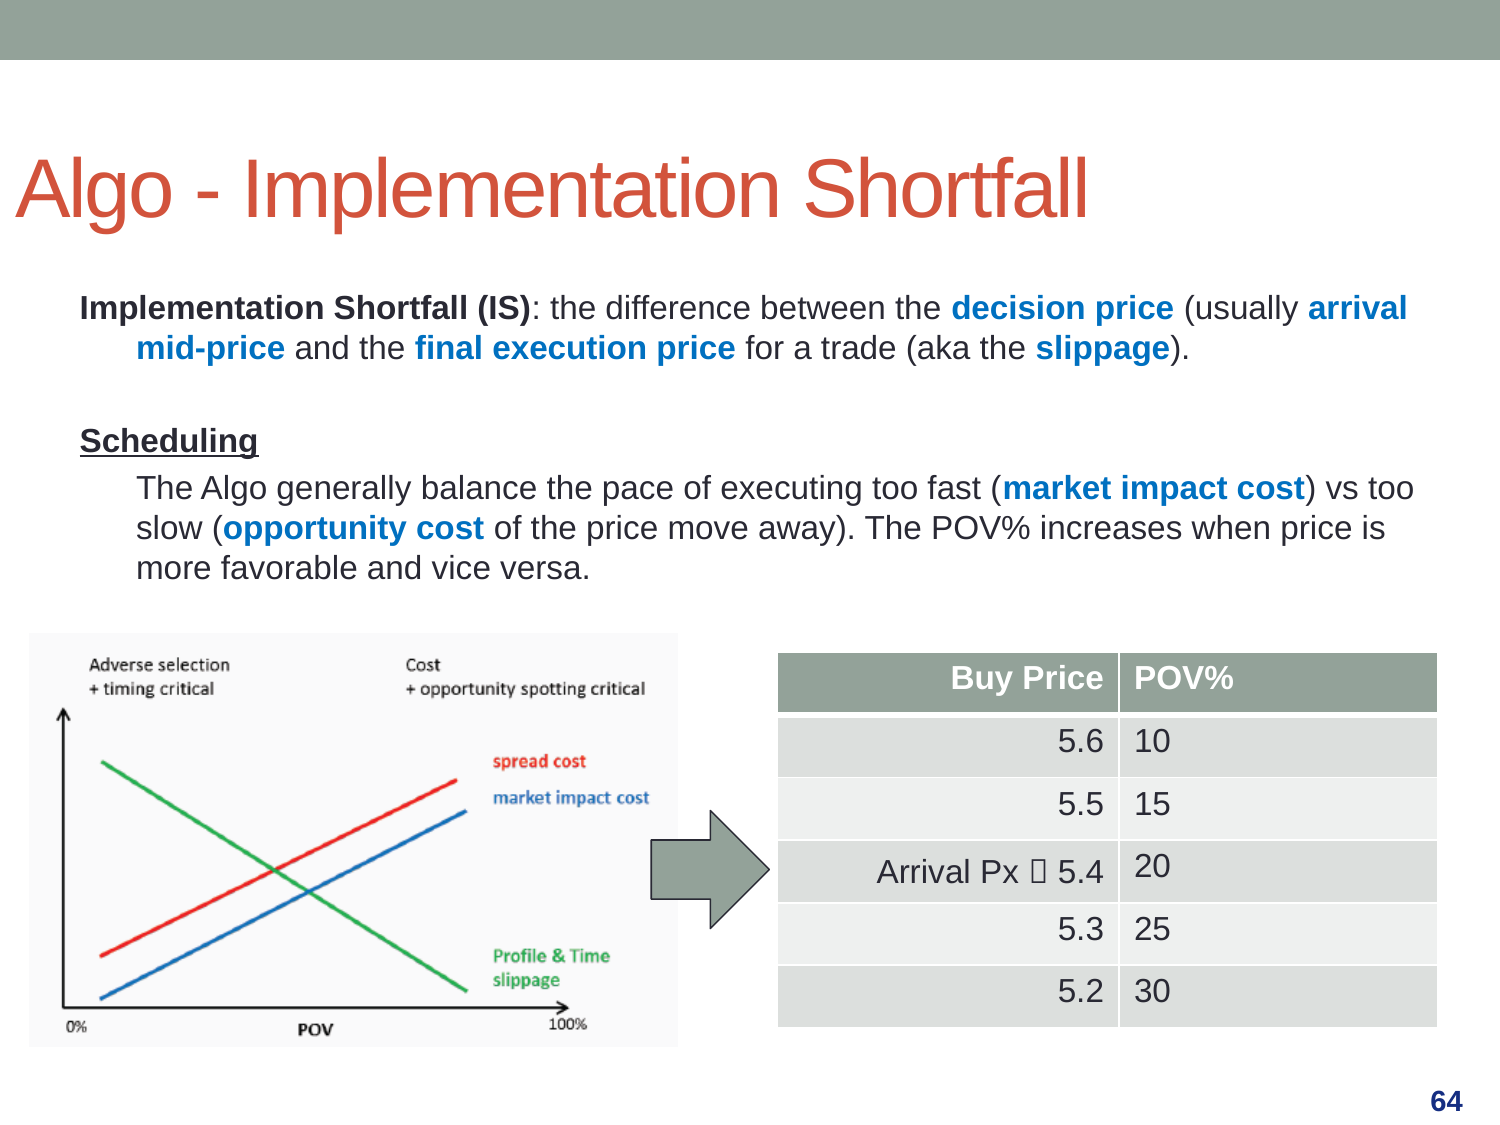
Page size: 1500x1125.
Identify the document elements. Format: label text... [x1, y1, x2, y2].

table_header Buy Price [778, 653, 1118, 712]
table_header POV% [1120, 653, 1437, 712]
table_cell 30 [1120, 966, 1437, 1027]
slide_number 64 [1415, 1070, 1499, 1125]
table_cell 20 [1120, 841, 1437, 902]
table_cell 15 [1120, 778, 1437, 839]
table_cell Arrival Px  5.4 [778, 841, 1118, 902]
table_cell 5.3 [778, 904, 1118, 964]
text_box Implementation Shortfall (IS): the difference between the decision price (usually arrival mid-price and the final execution price for a trade (aka the slippage). Scheduling The Algo generally balance the pace of executing too fast (market impact cost) vs too slow (opportunity cost of the price move away). The POV% increases when price is more favorable and vice versa. [64, 278, 1483, 1047]
table_cell 5.2 [778, 966, 1118, 1027]
picture [29, 633, 678, 1048]
title Algo - Implementation Shortfall [0, 101, 1325, 266]
table_cell 10 [1120, 718, 1437, 777]
table_cell 25 [1120, 904, 1437, 964]
table_cell 5.5 [778, 778, 1118, 839]
table_cell 5.6 [778, 718, 1118, 777]
text_box [686, 810, 770, 929]
